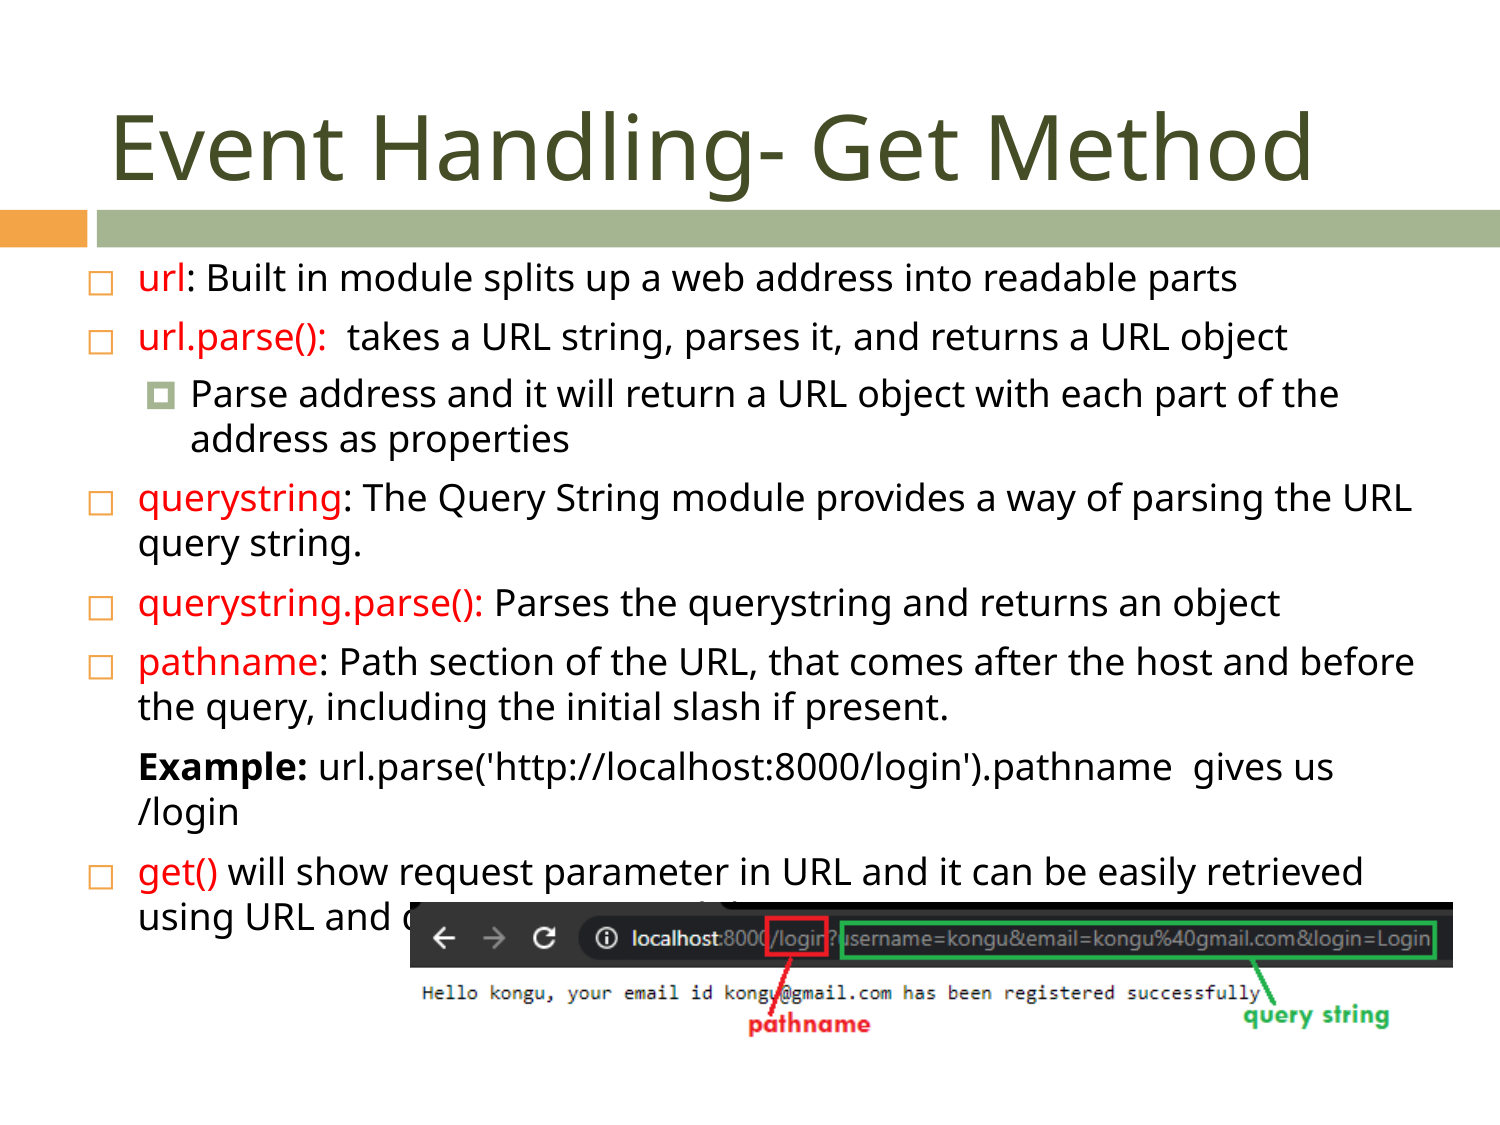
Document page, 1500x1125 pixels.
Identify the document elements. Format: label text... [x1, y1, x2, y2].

picture [409, 902, 1453, 1078]
list url: Built in module splits up a web address into readable parts url.parse(): takes a URL string, parses it, and returns a URL object Parse address and it will return a URL object with each part of the address as properties querystring: The Query String module provides a way of parsing the URL query string. querystring.parse(): Parses the querystring and returns an object pathname: Path section of the URL, that comes after the host and before the query, including the initial slash if present. Example: url.parse('http://localhost:8000/login').pathname gives us /login get() will show request parameter in URL and it can be easily retrieved using URL and query string modules [70, 246, 1433, 1109]
title Event Handling- Get Method [93, 82, 1369, 207]
